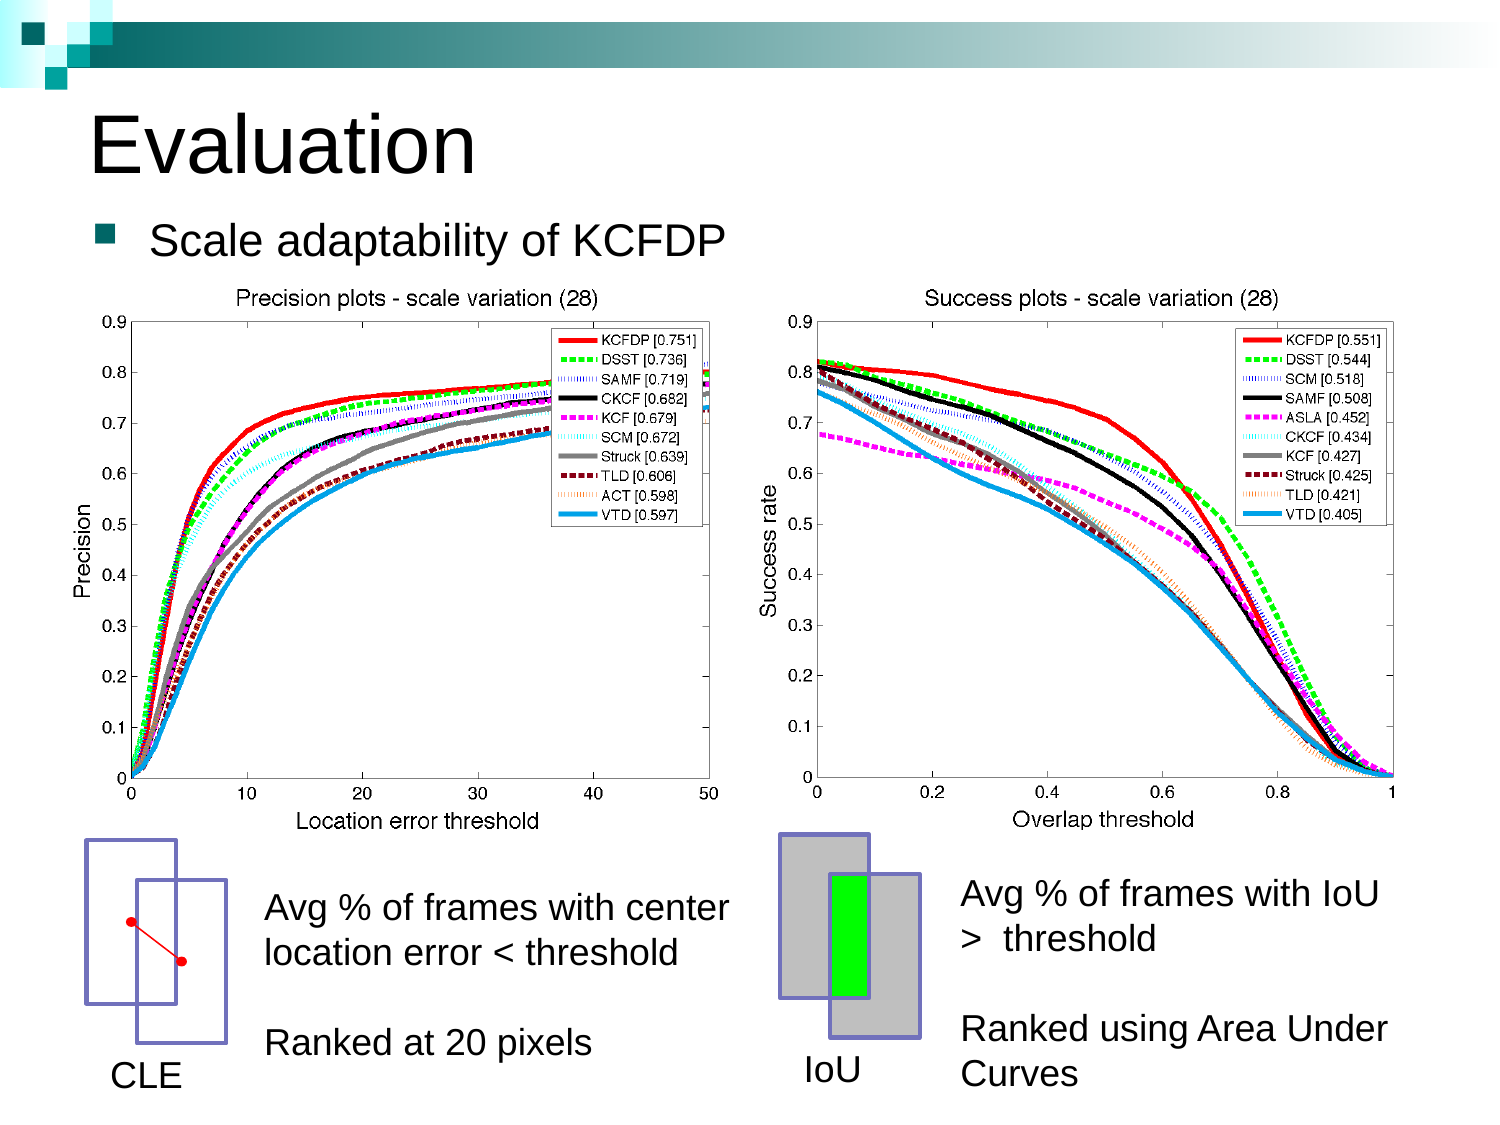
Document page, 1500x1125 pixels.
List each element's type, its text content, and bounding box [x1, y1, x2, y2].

text_box [778, 838, 871, 1000]
picture [752, 279, 1407, 830]
list Scale adaptability of KCFDP [77, 203, 1428, 841]
text_box IoU [788, 1037, 920, 1098]
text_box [86, 839, 227, 1105]
text_box Avg % of frames with IoU > threshold Ranked using Area Under Curves [945, 861, 1424, 1102]
picture [62, 279, 733, 834]
title Evaluation [73, 54, 1425, 226]
text_box [828, 872, 871, 1000]
text_box [828, 872, 922, 1040]
text_box Avg % of frames with center location error < threshold Ranked at 20 pixels [249, 875, 751, 1071]
